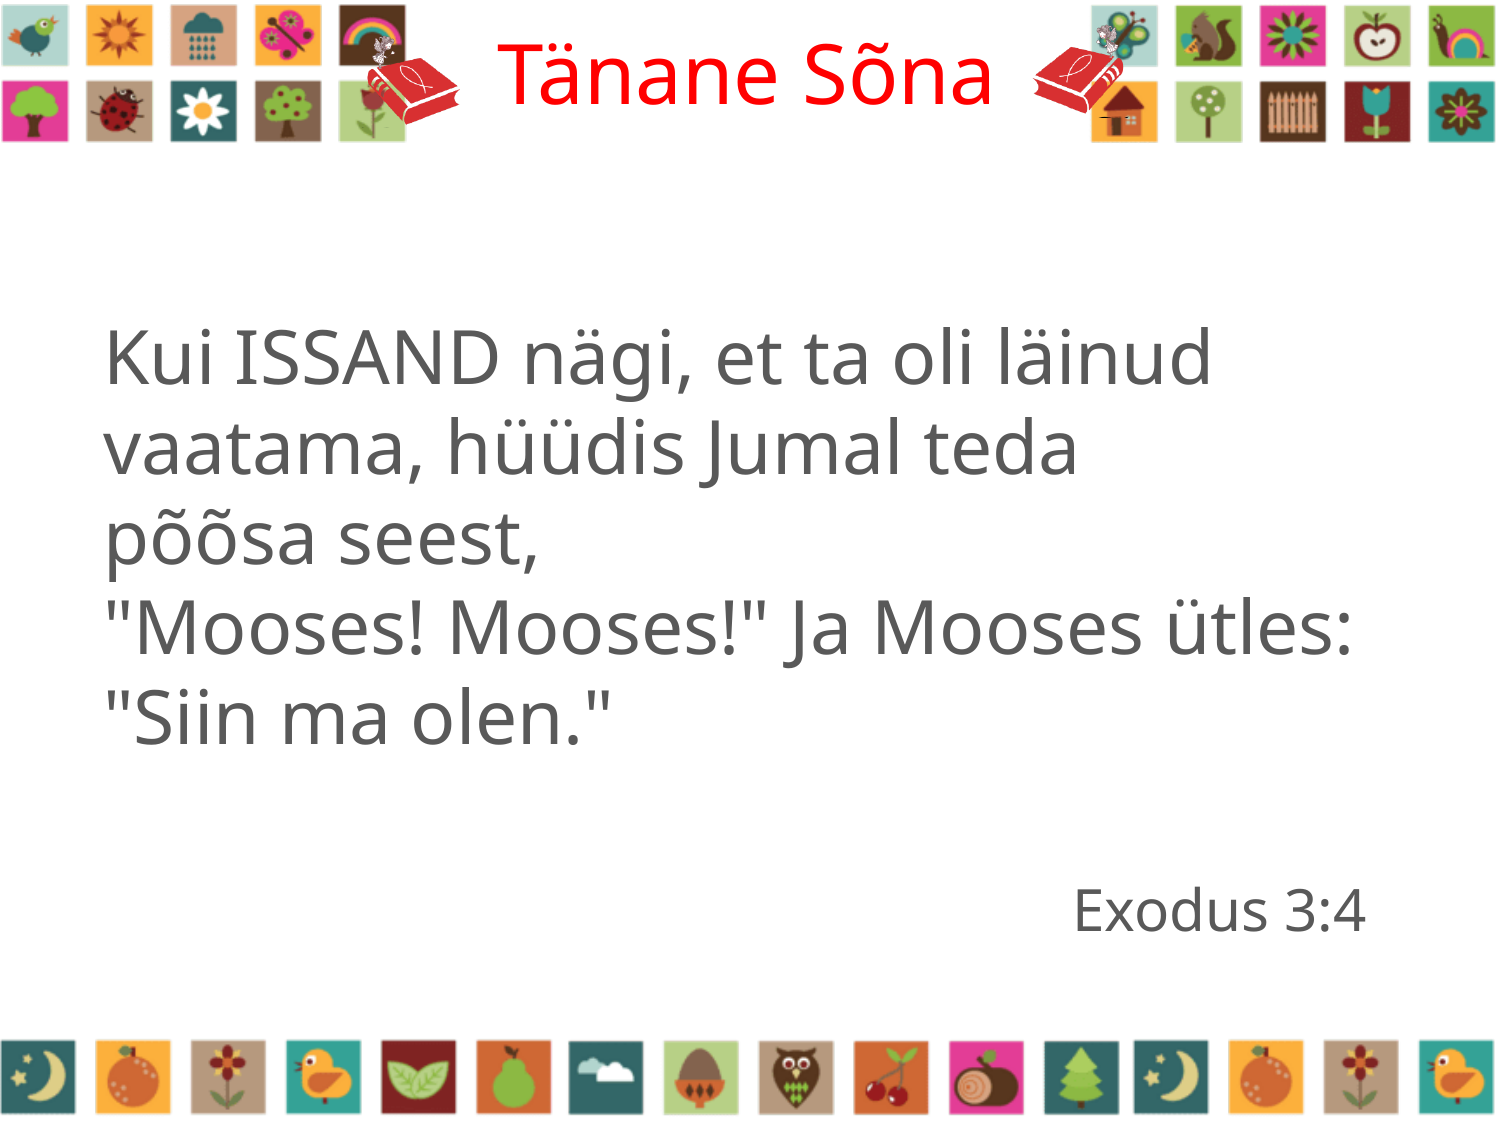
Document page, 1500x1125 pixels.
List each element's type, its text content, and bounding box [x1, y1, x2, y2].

picture [1001, 3, 1500, 150]
text_box Tänane Sõna [425, 13, 1077, 129]
picture [0, 3, 492, 150]
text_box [0, 1028, 1500, 1118]
text_box Exodus 3:4 [749, 865, 1382, 951]
text_box Kui ISSAND nägi, et ta oli läinud vaatama, hüüdis Jumal teda põõsa seest, "Mooses! Mooses!" Ja Mooses ütles: "Siin ma olen." [88, 302, 1436, 858]
